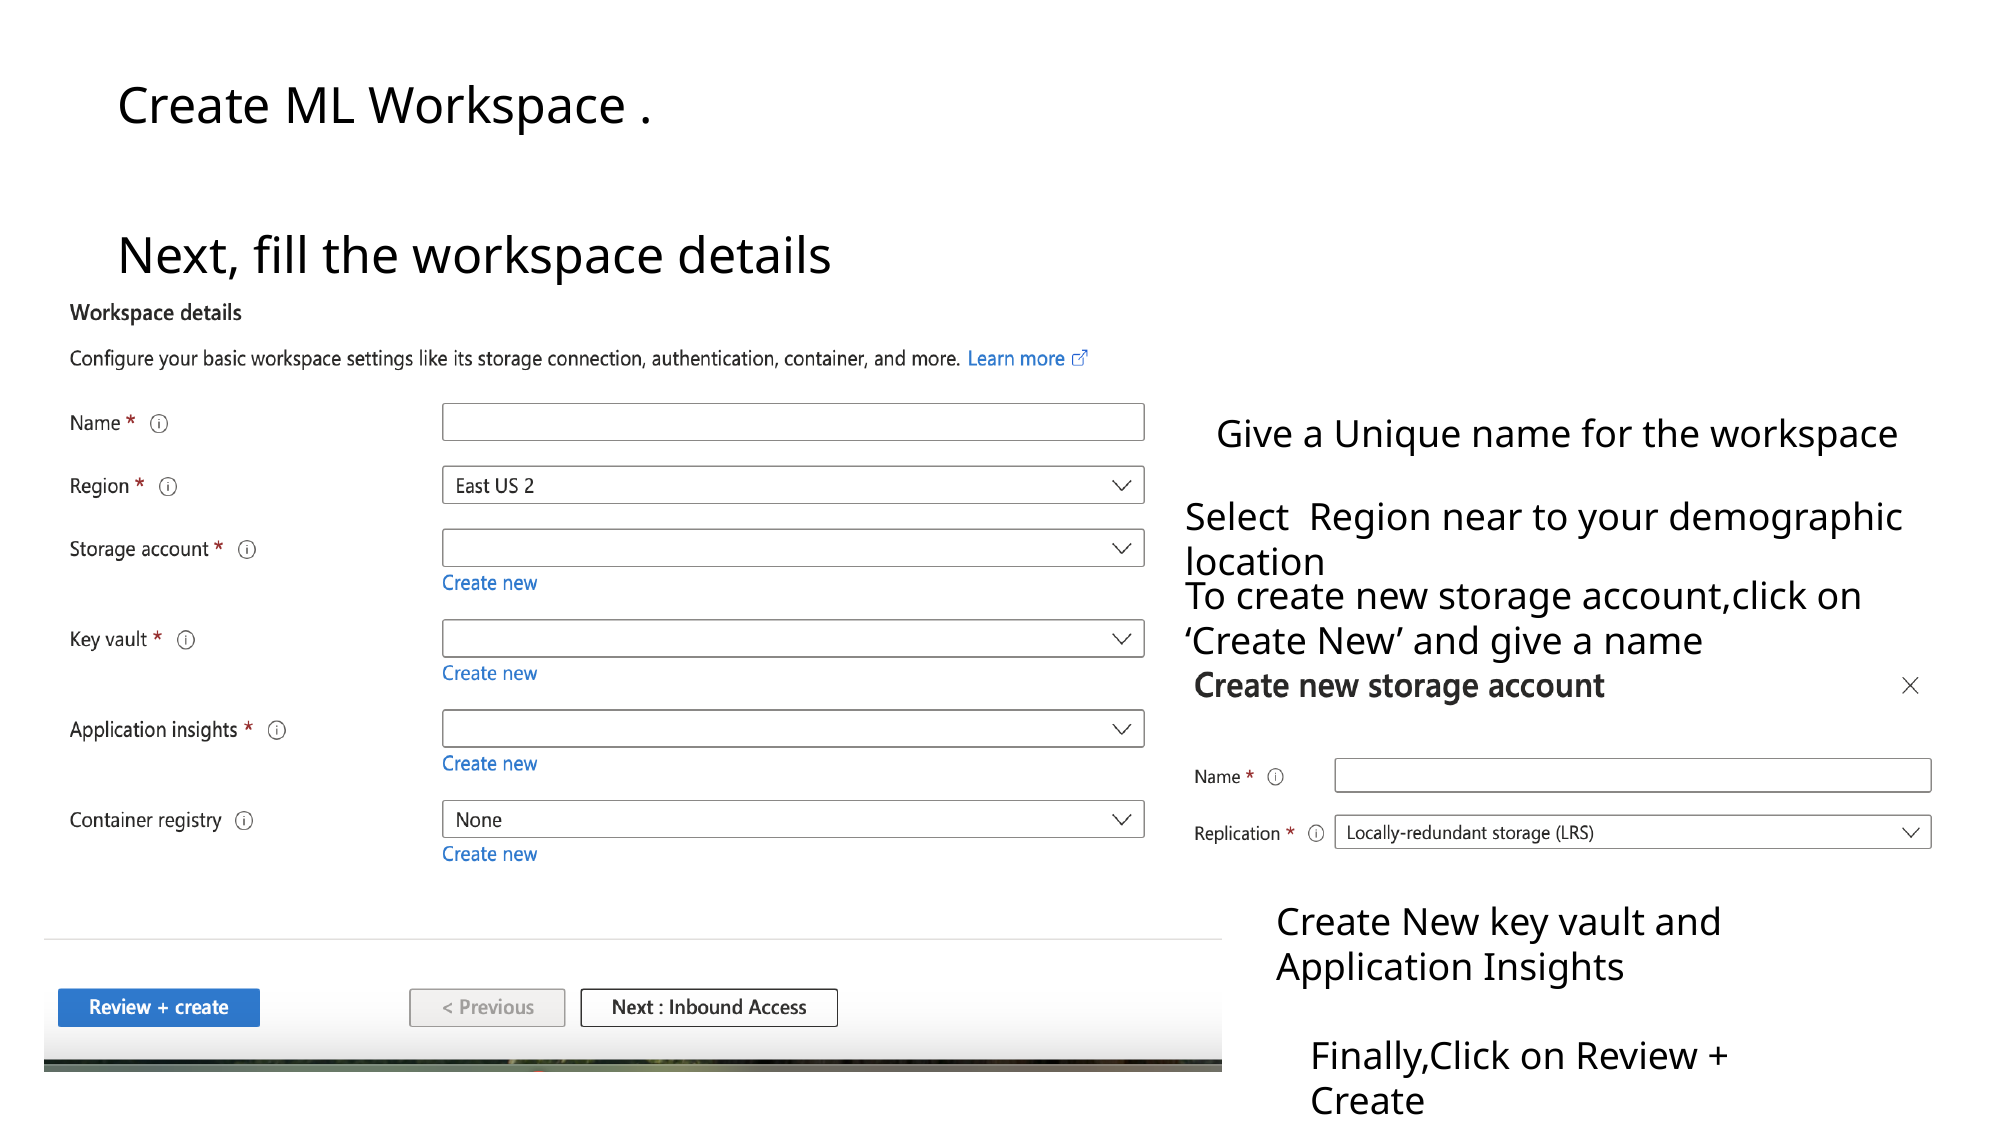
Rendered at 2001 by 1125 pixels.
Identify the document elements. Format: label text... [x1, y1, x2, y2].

picture [44, 285, 1956, 1072]
text_box To create new storage account,click on ‘Create New’ and give a name [1223, 565, 1975, 670]
text_box Select Region near to your demographic location [1223, 485, 2000, 591]
subtitle Create ML Workspace . Next, fill the workspace details [102, 72, 1202, 285]
text_box Give a Unique name for the workspace [1223, 402, 1975, 462]
text_box Finally,Click on Review + Create [1295, 1024, 1864, 1125]
text_box Create New key vault and Application Insights [1261, 890, 1937, 996]
